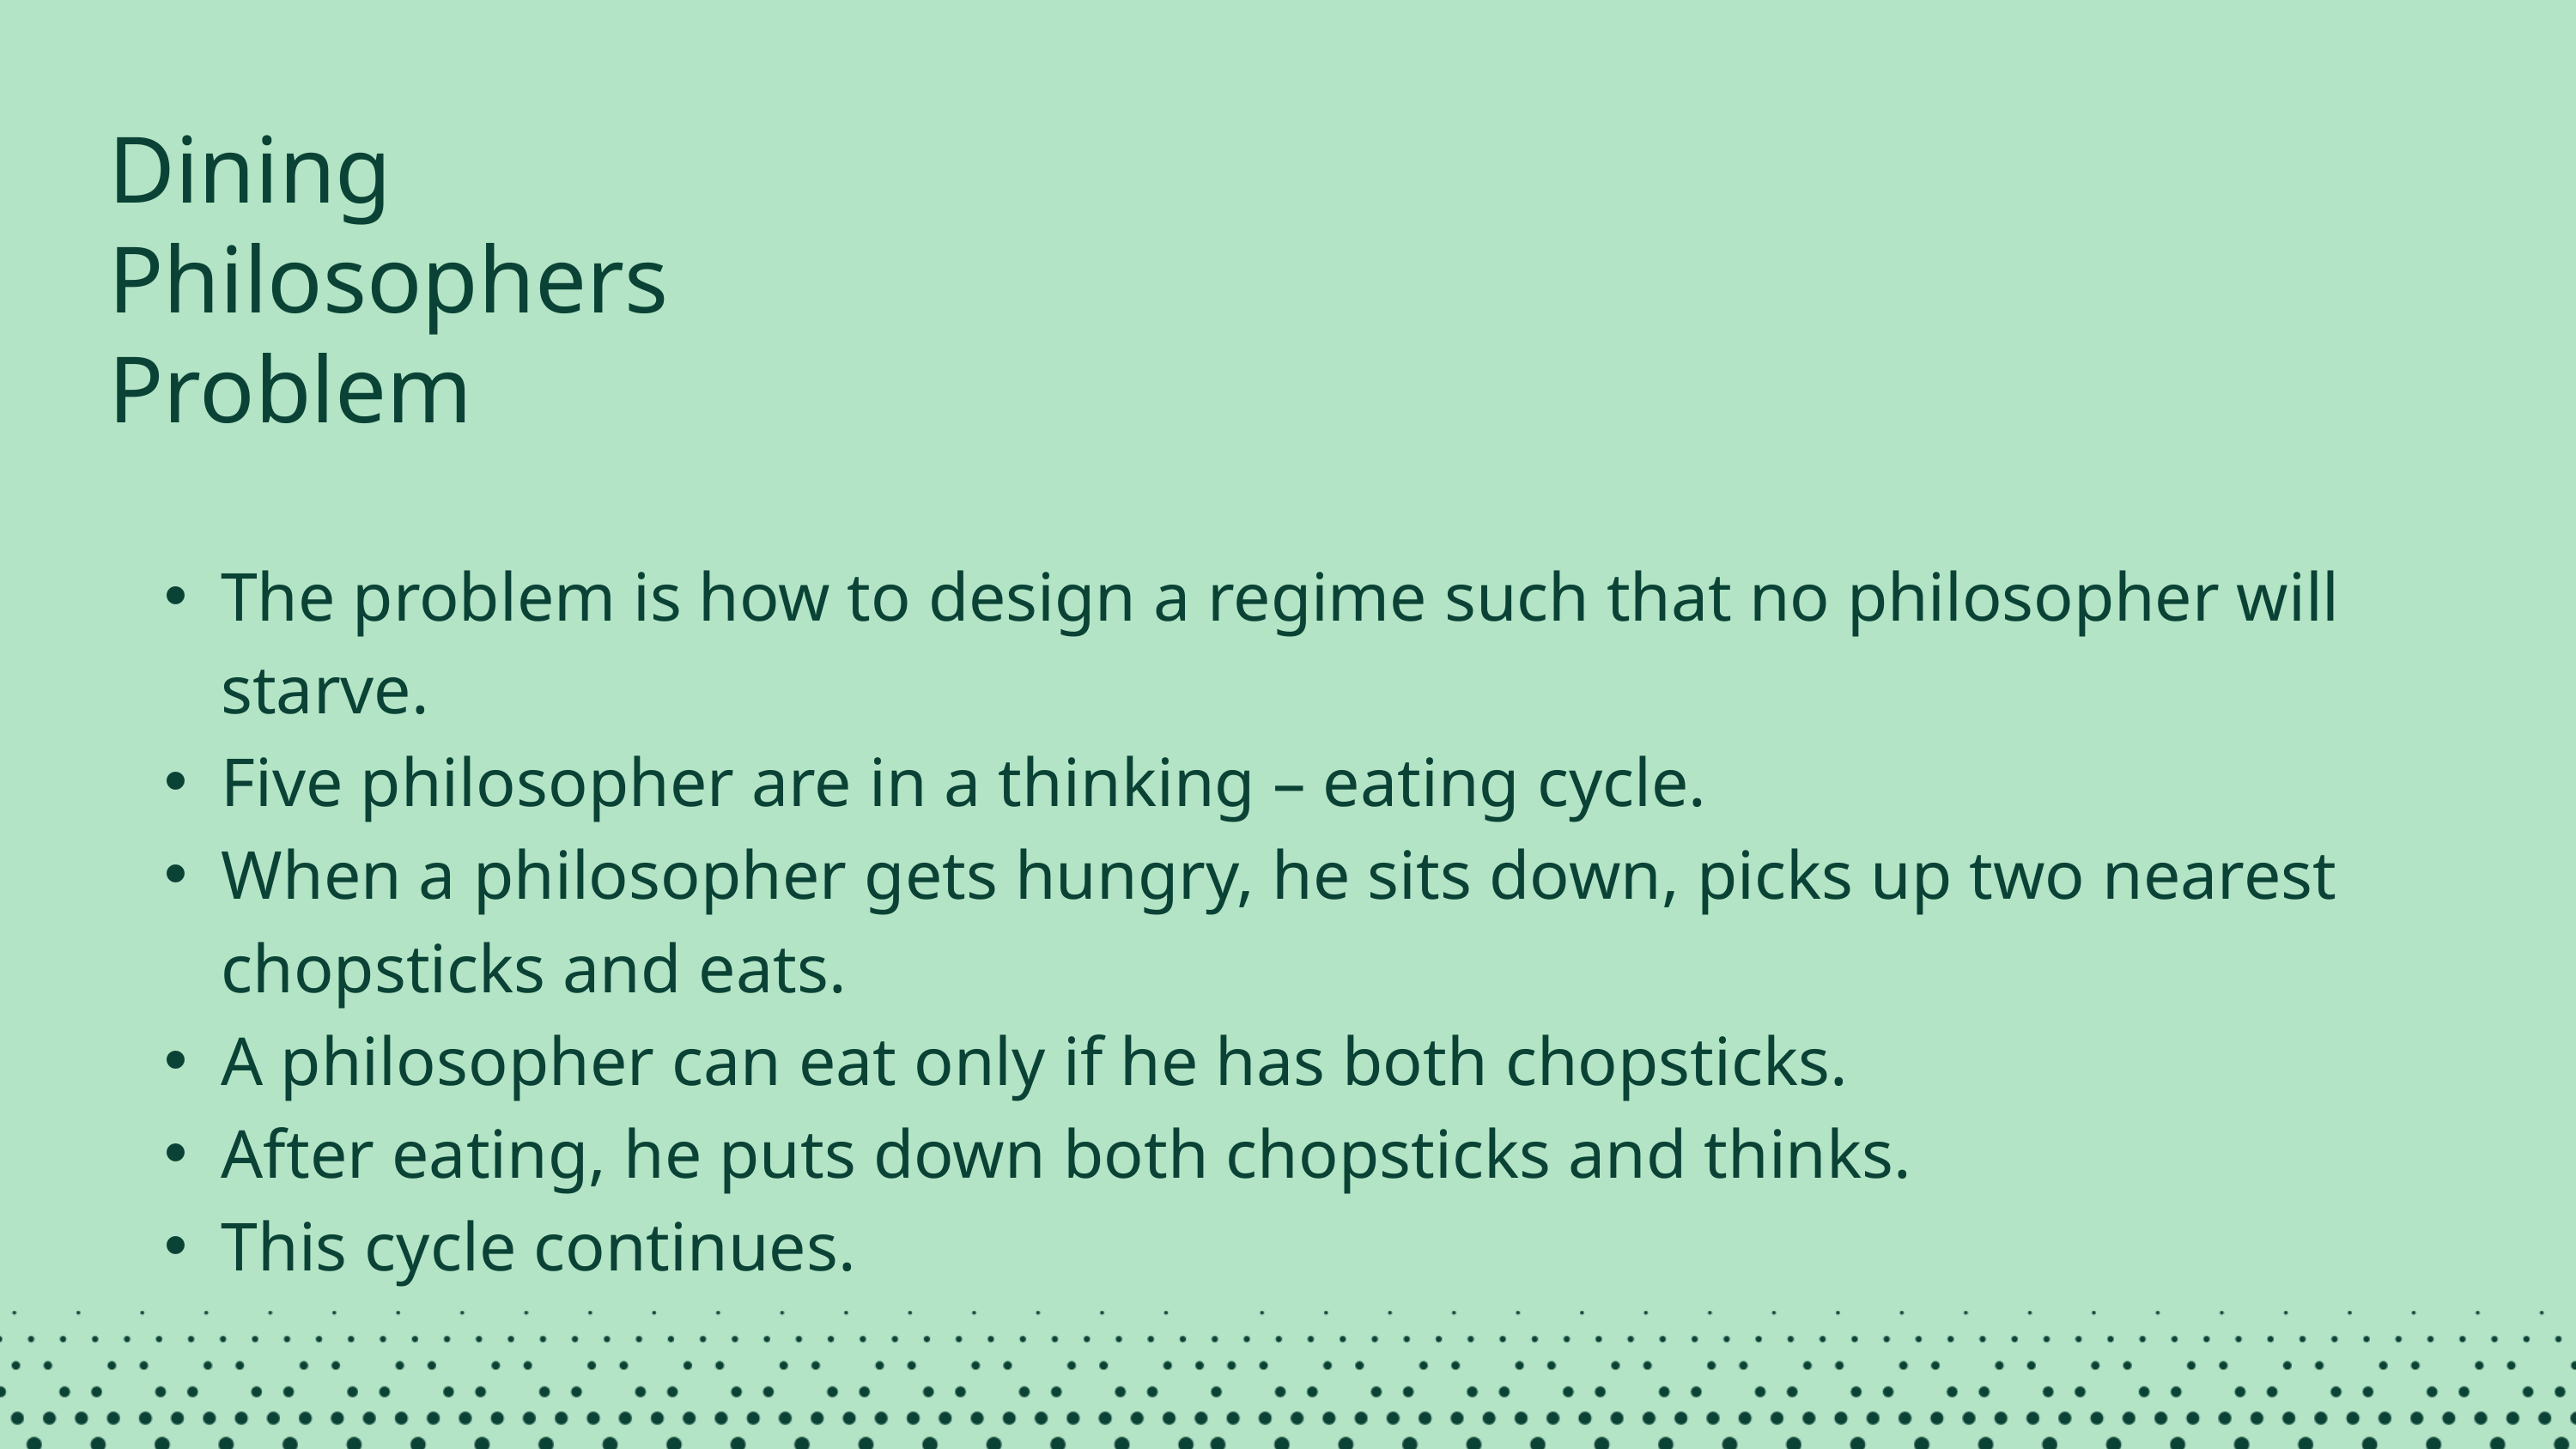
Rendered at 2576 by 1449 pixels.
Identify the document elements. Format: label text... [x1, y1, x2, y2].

text_box Dining Philosophers Problem [108, 111, 892, 551]
text_box The problem is how to design a regime such that no philosopher will starve. Five philosopher are in a thinking – eating cycle. When a philosopher gets hungry, he sits down, picks up two nearest chopsticks and eats. A philosopher can eat only if he has both chopsticks. After eating, he puts down both chopsticks and thinks. This cycle continues. [108, 542, 2525, 1284]
picture [0, 1311, 2576, 1449]
